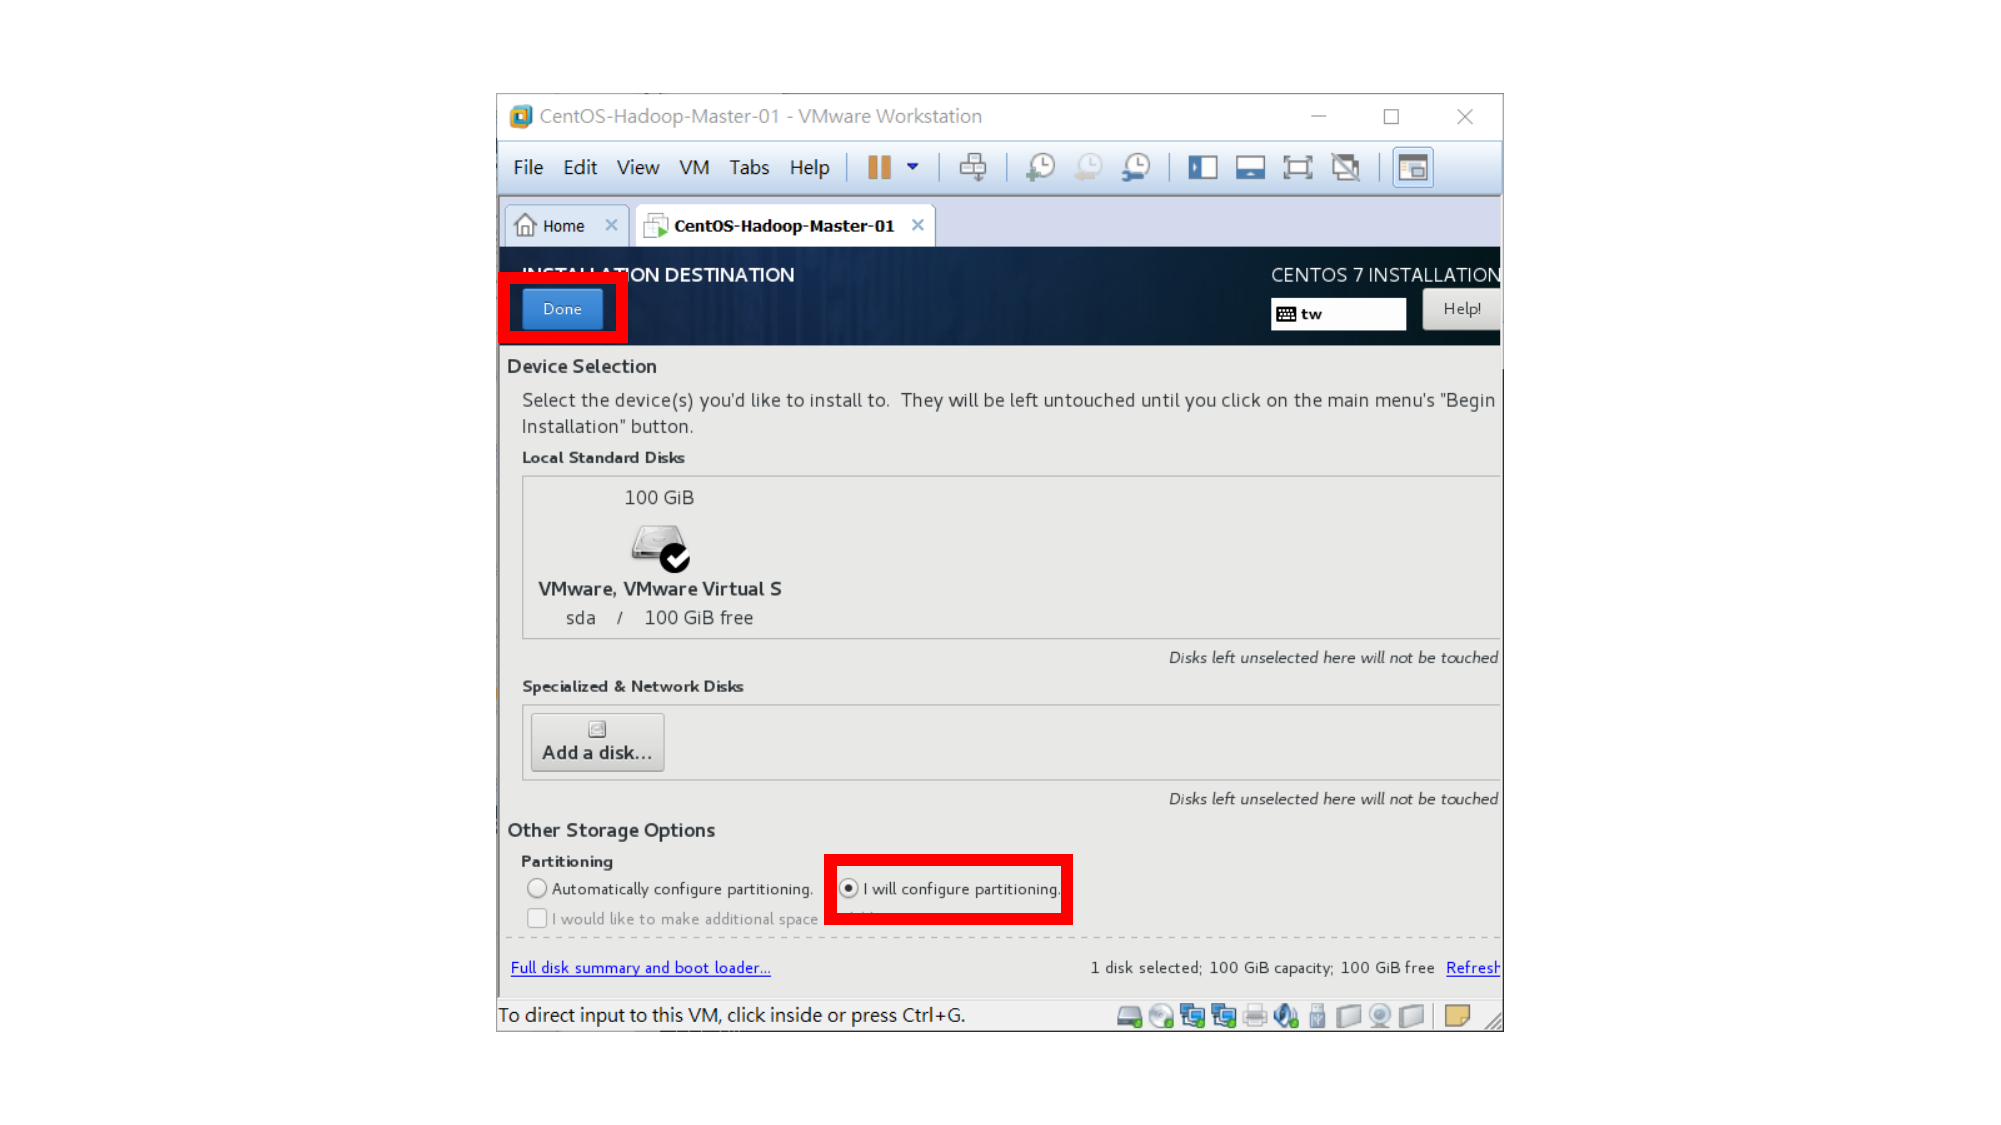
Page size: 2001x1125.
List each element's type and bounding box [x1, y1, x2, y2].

picture [496, 92, 1504, 1032]
